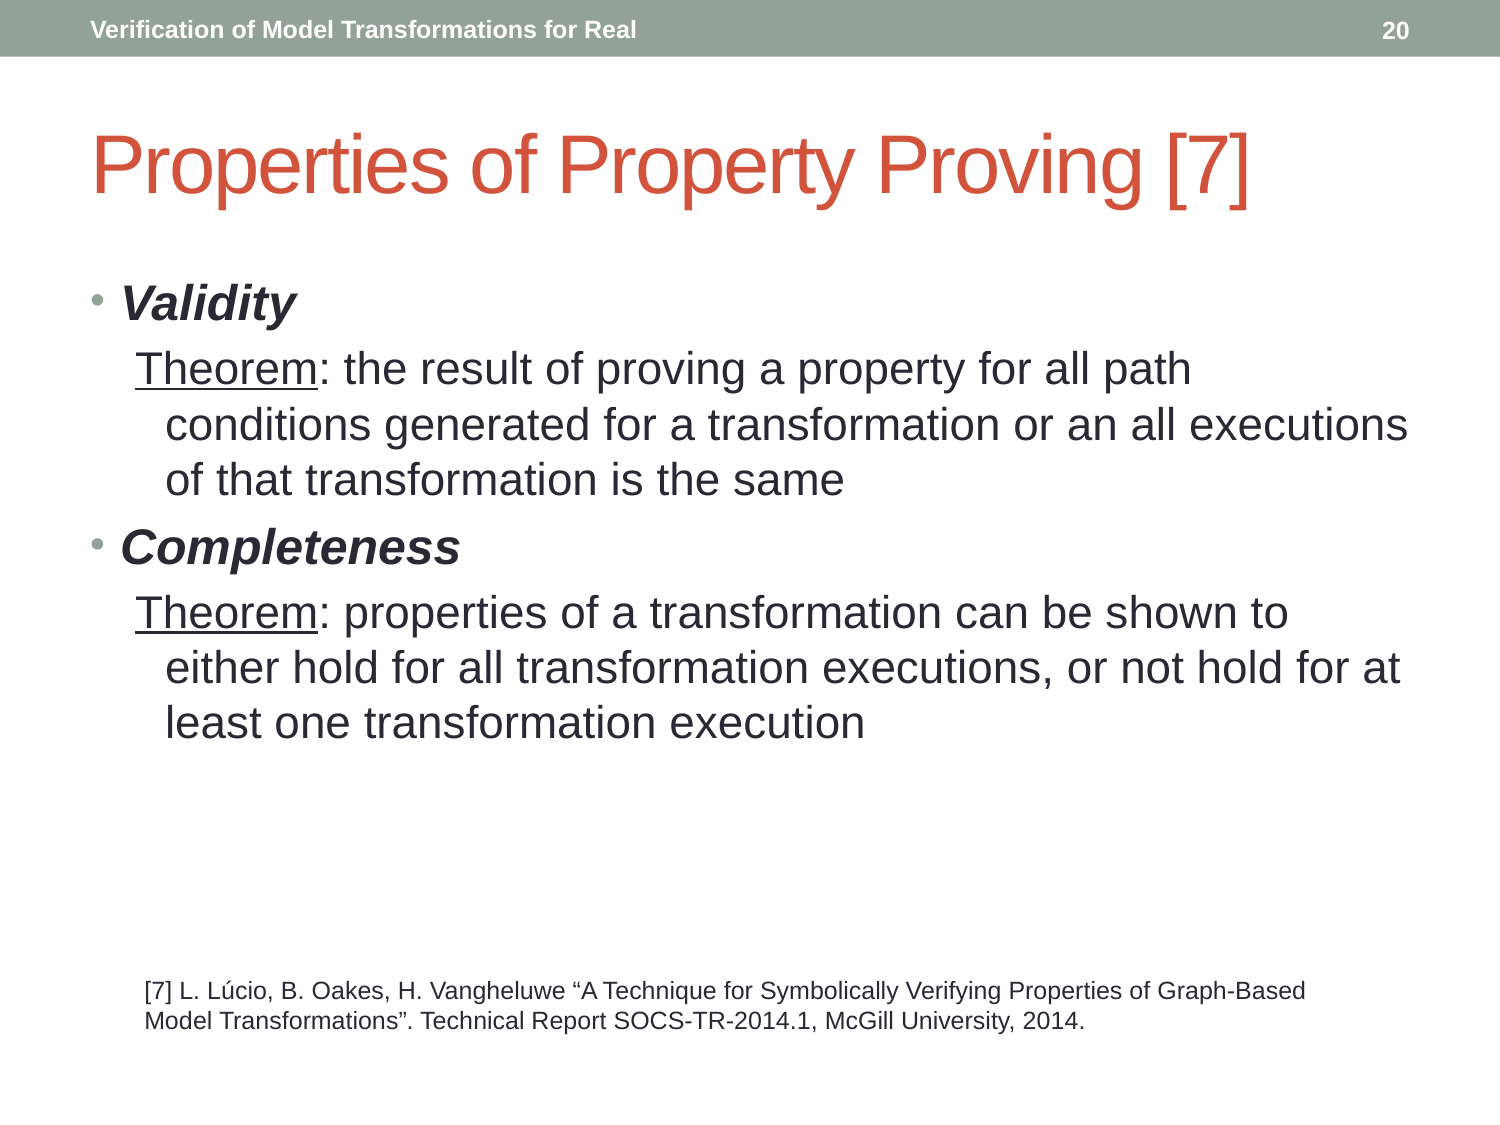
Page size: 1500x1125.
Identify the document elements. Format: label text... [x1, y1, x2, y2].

slide_number 20 [1250, 2, 1425, 57]
text_box [7] L. Lúcio, B. Oakes, H. Vangheluwe “A Technique for Symbolically Verifying Properties of Graph-Based Model Transformations”. Technical Report SOCS-TR-2014.1, McGill University, 2014. [129, 966, 1339, 1042]
title Properties of Property Proving [7] [75, 79, 1425, 242]
list Validity Theorem: the result of proving a property for all path conditions generated for a transformation or an all executions of that transformation is the same Completeness Theorem: properties of a transformation can be shown to either hold for all transformation executions, or not hold for at least one transformation execution [75, 262, 1425, 911]
